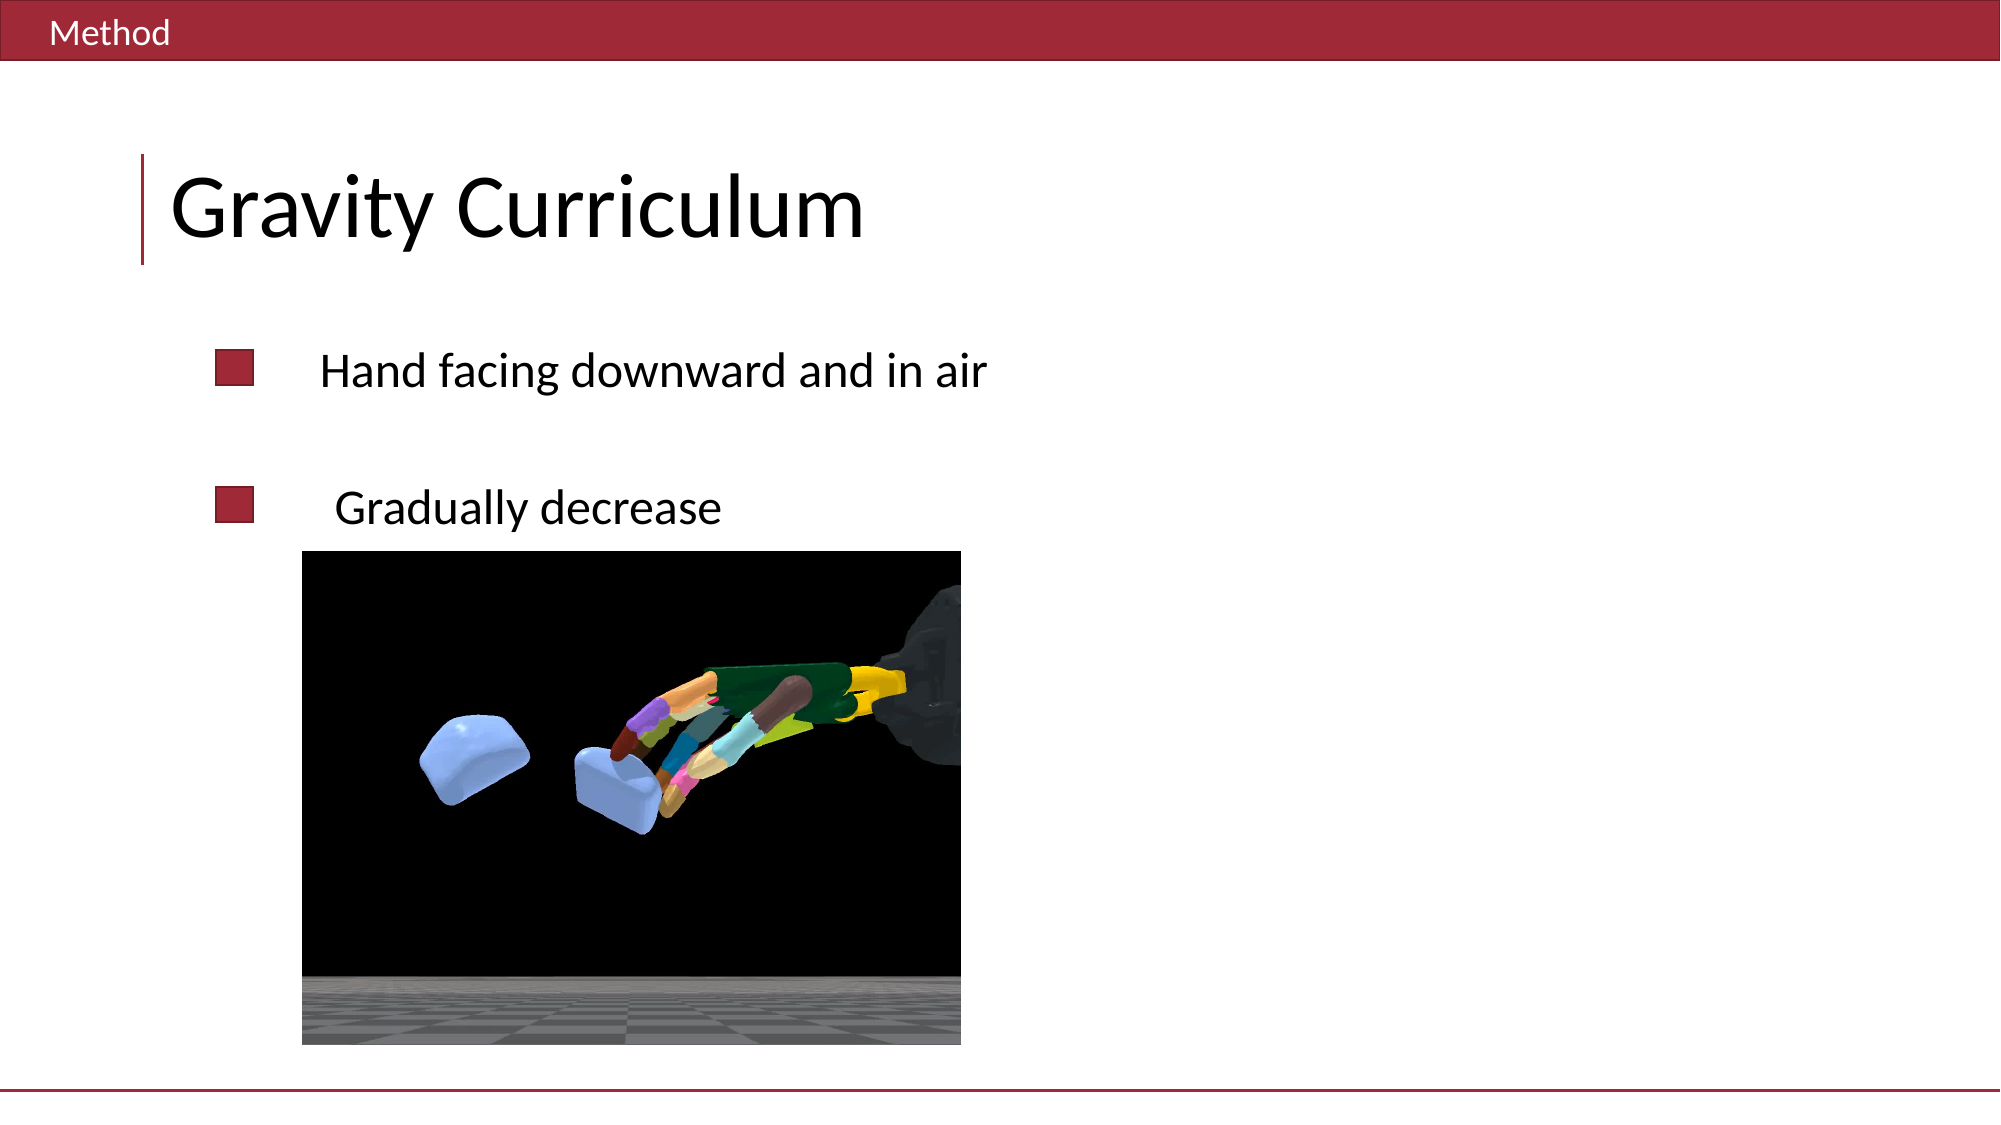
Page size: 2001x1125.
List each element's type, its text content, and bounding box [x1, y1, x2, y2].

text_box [215, 466, 767, 543]
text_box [301, 551, 962, 1046]
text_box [215, 330, 1007, 406]
title Gravity Curriculum [155, 113, 1680, 265]
text_box Method [0, 0, 2000, 61]
